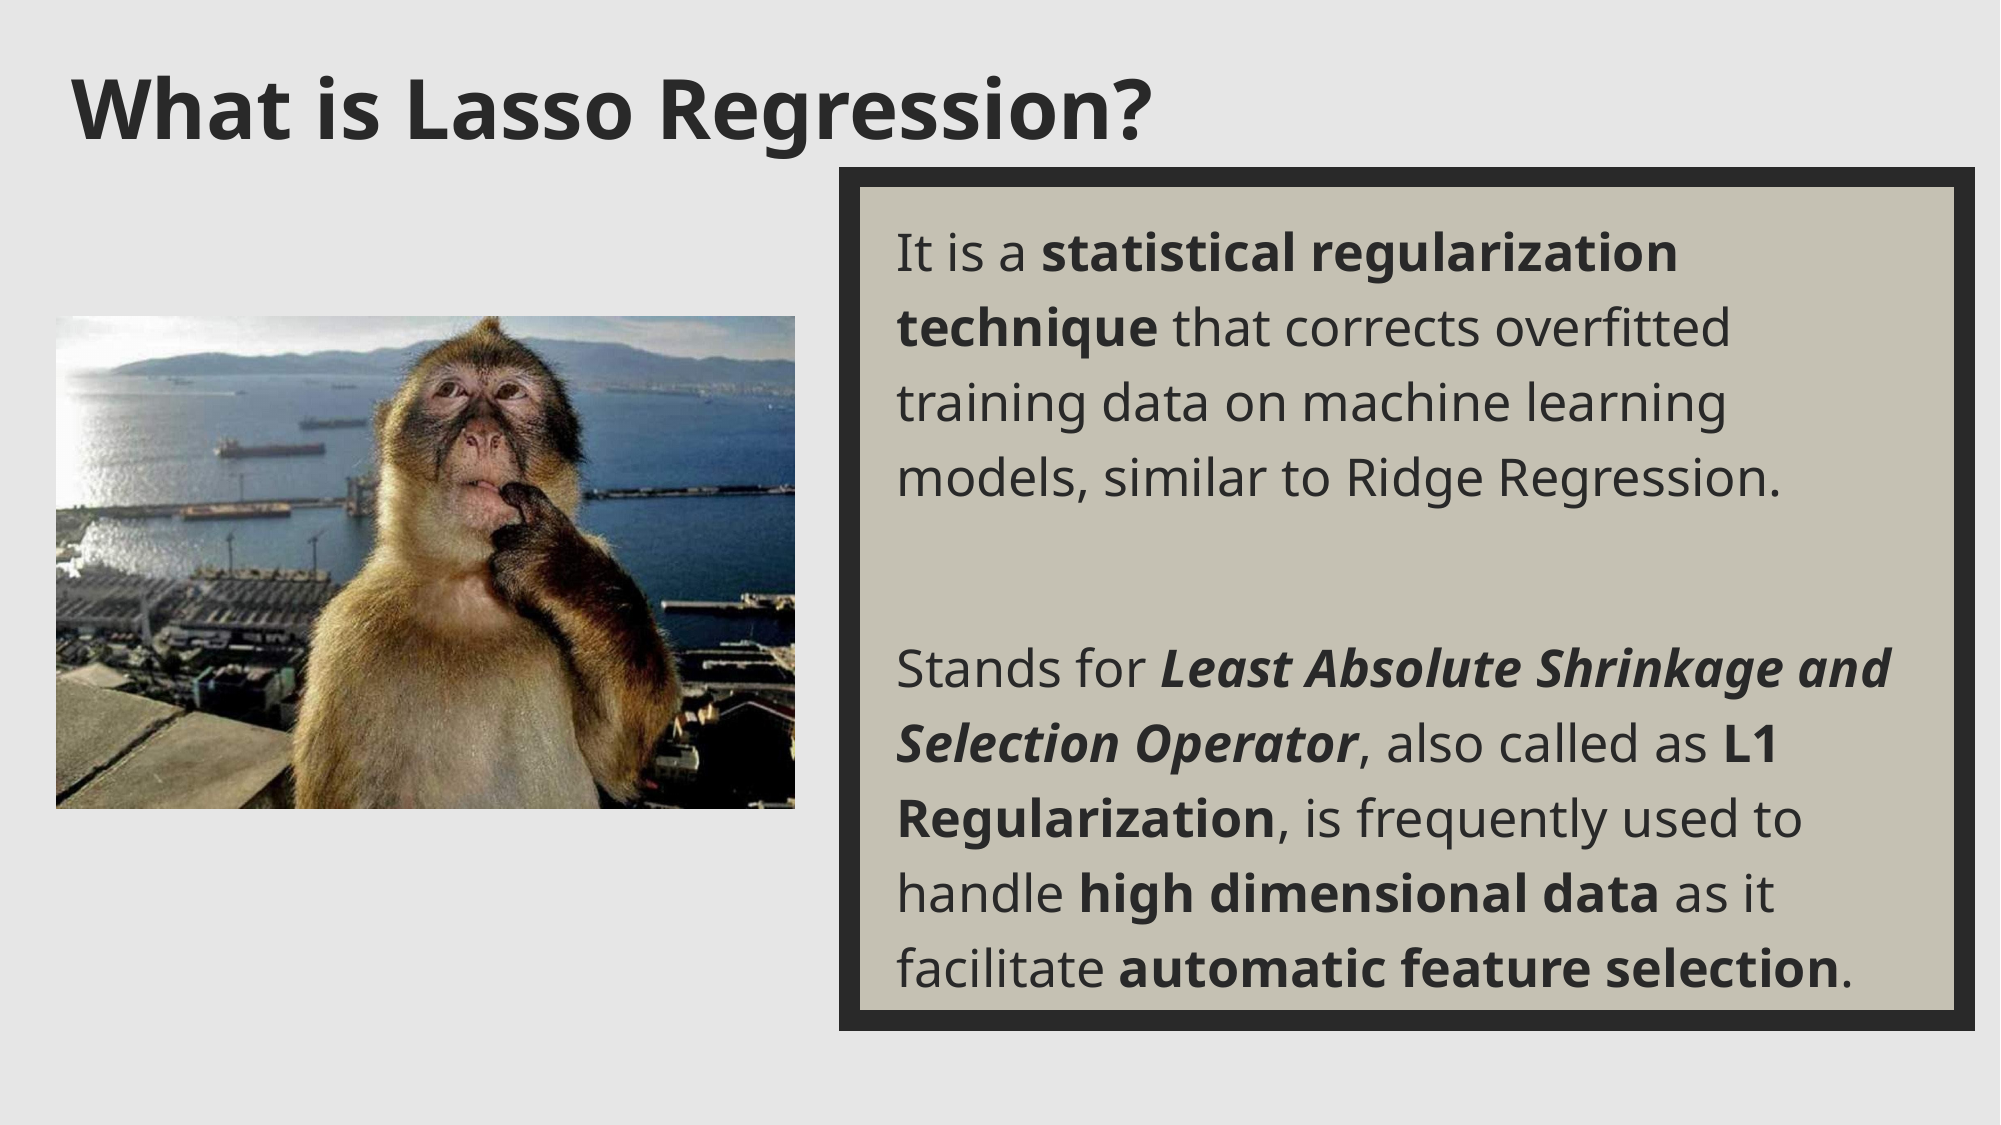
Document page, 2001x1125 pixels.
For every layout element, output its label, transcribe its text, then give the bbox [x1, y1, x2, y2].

picture [56, 316, 795, 809]
title What is Lasso Regression? [56, 59, 1171, 189]
list It is a statistical regularization technique that corrects overfitted training data on machine learning models, similar to Ridge Regression. Stands for Least Absolute Shrinkage and Selection Operator, also called as L1 Regularization, is frequently used to handle high dimensional data as it facilitate automatic feature selection. [881, 199, 1926, 1021]
text_box [849, 176, 1966, 1022]
